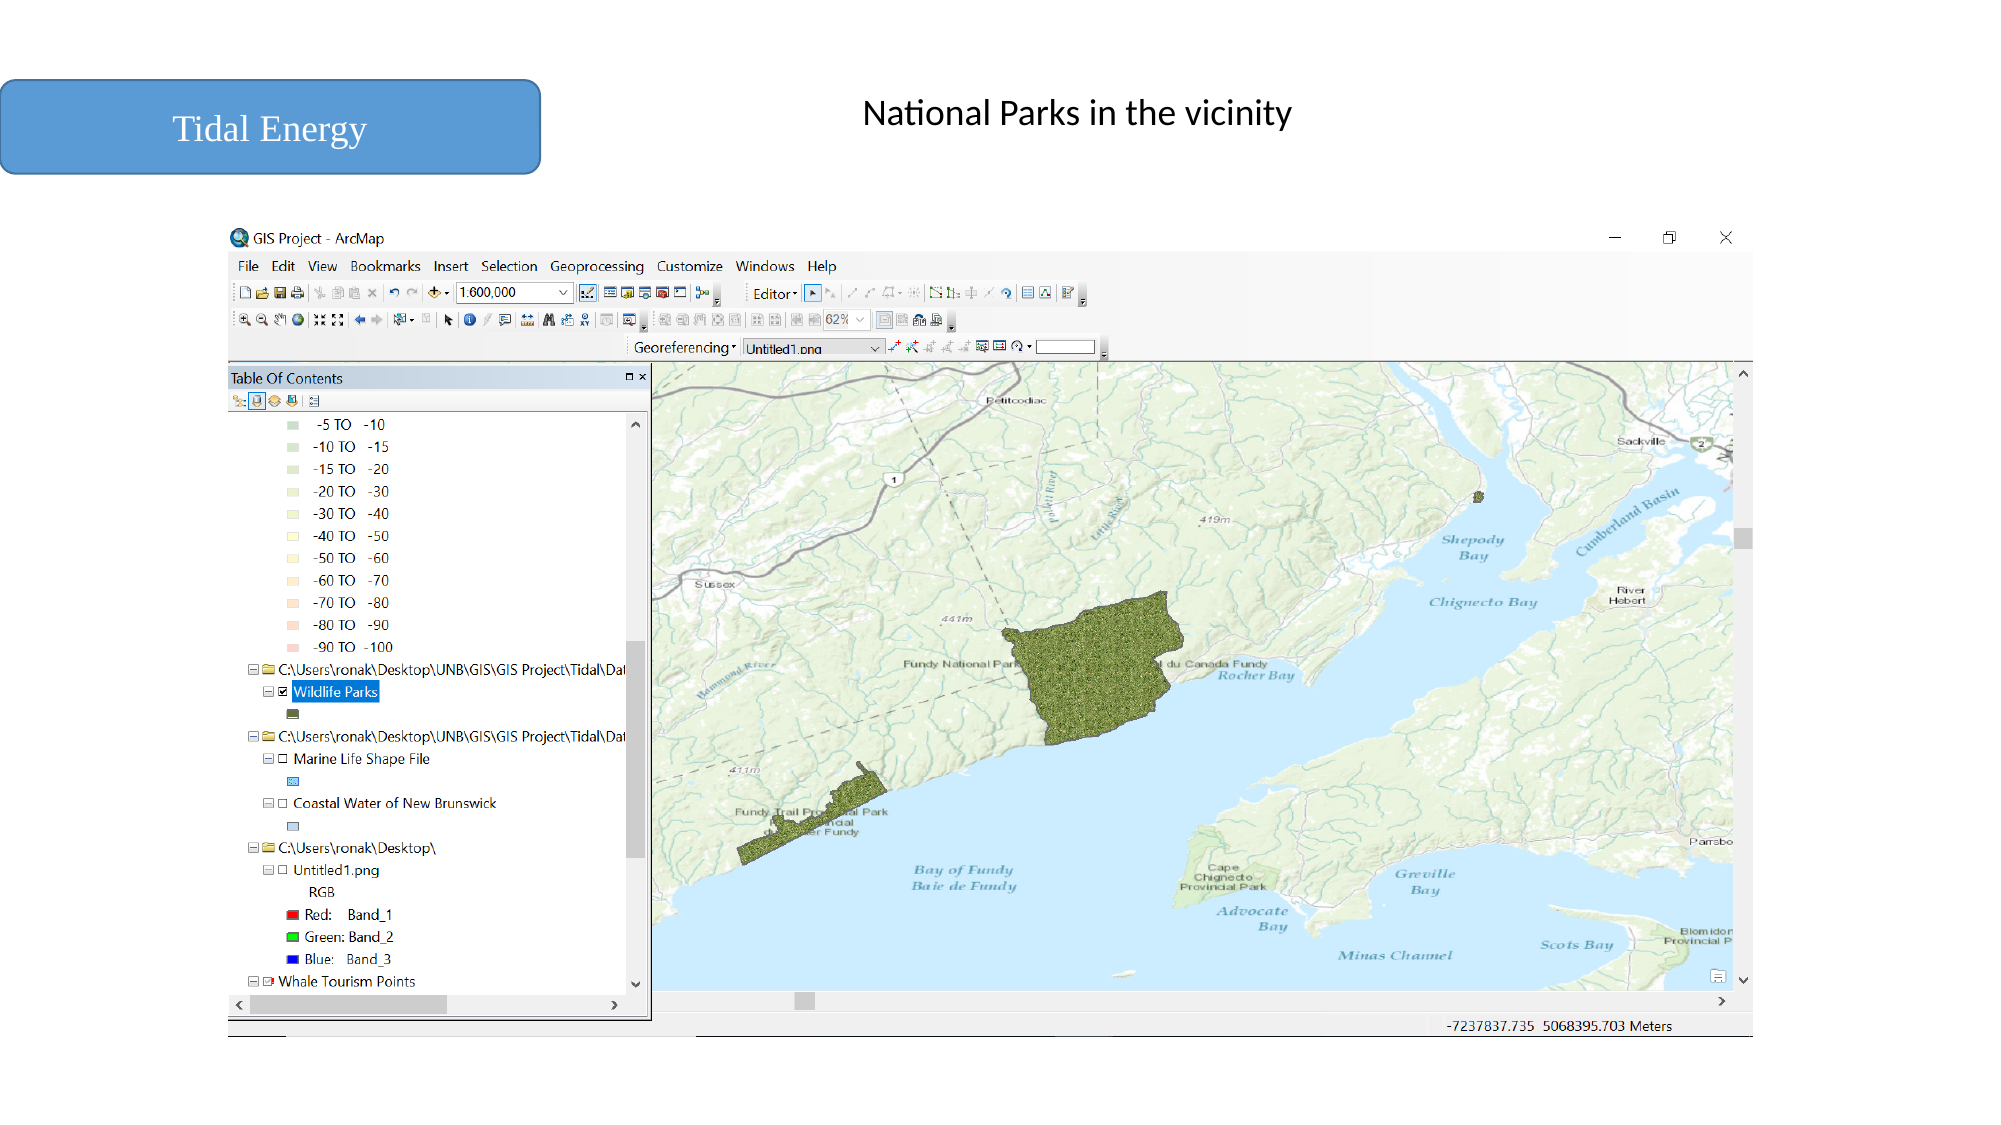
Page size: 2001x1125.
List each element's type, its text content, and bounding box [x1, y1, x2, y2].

text_box National Parks in the vicinity [597, 80, 1558, 140]
picture [228, 224, 1753, 1037]
text_box Tidal Energy [0, 79, 542, 175]
